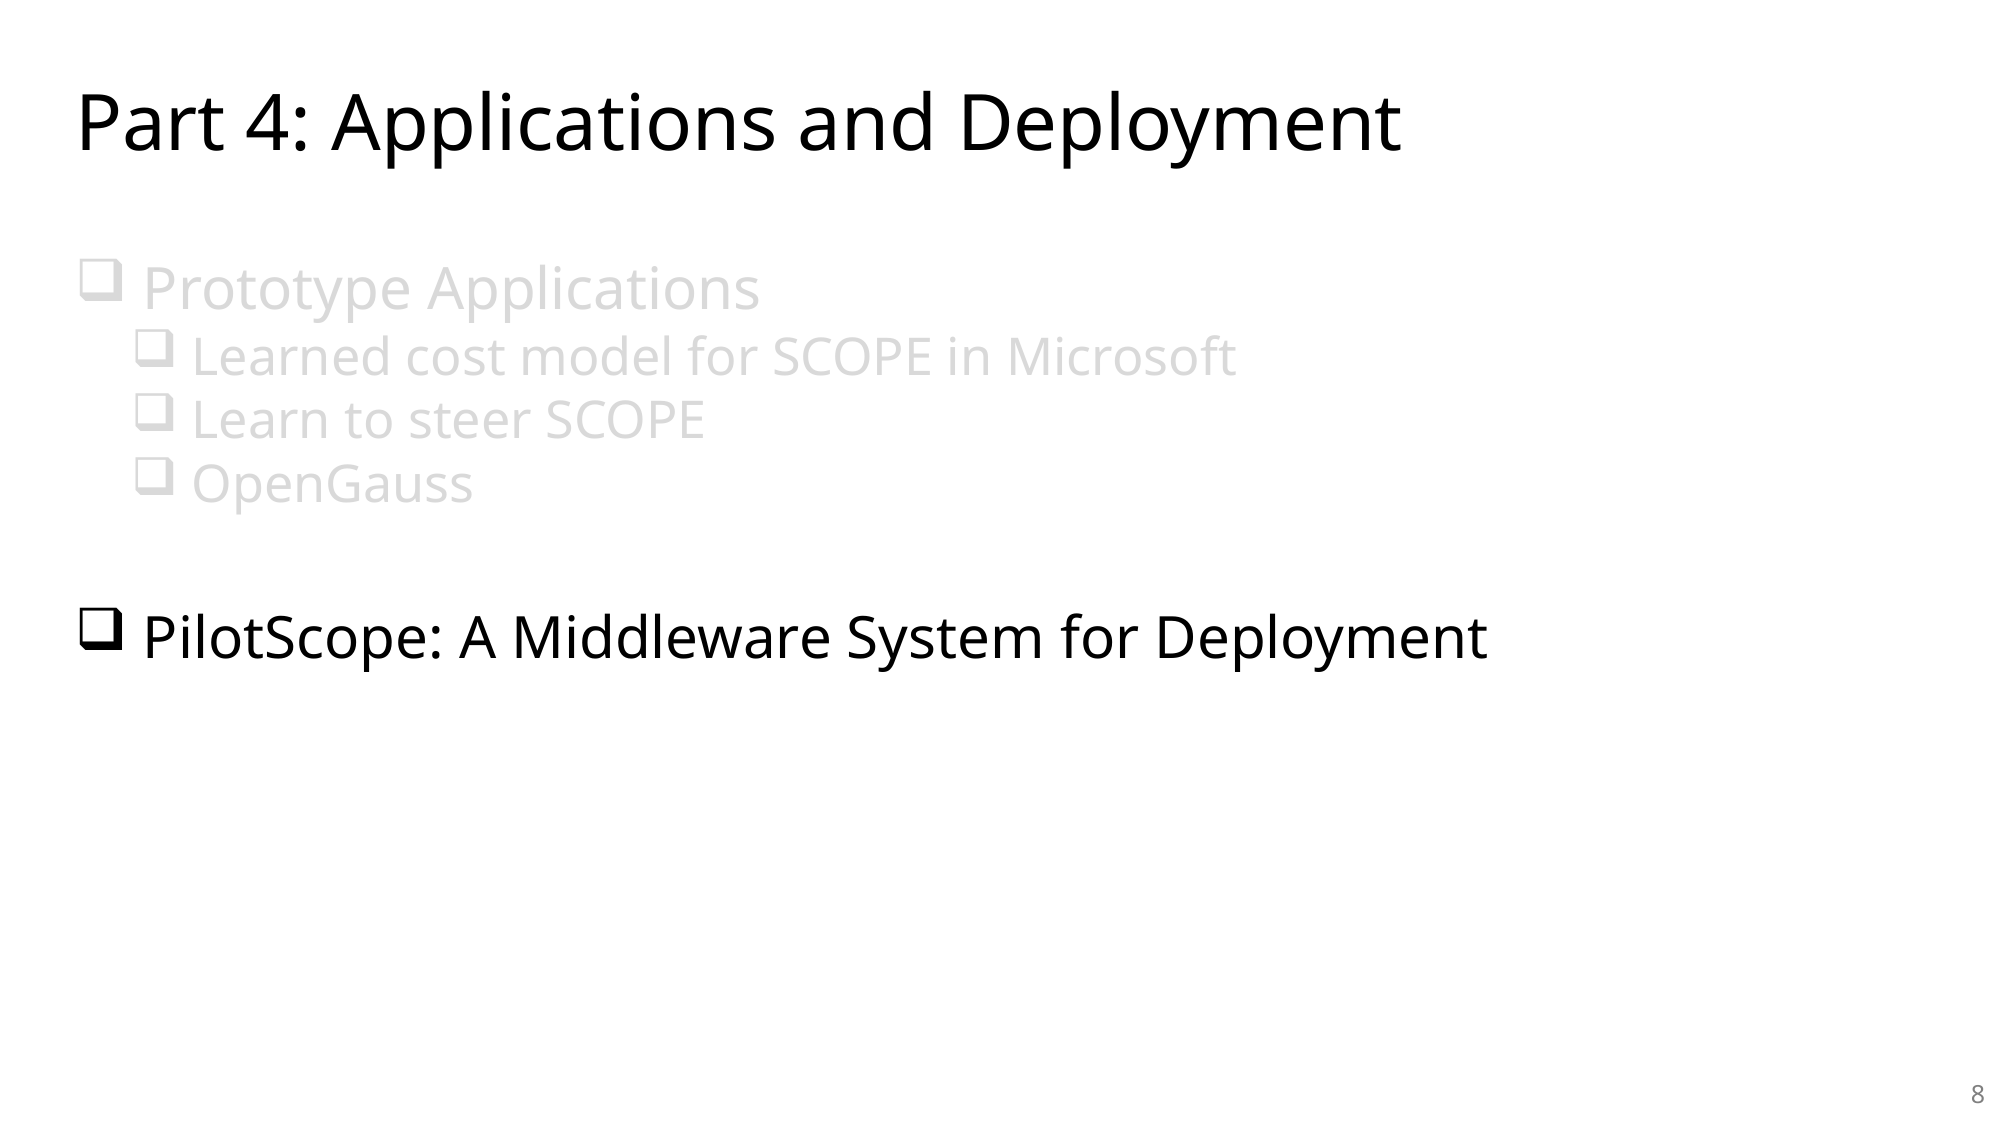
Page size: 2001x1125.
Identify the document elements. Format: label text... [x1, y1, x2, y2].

text_box Part 4: Applications and Deployment [60, 16, 1786, 234]
slide_number 7 [1550, 1065, 2000, 1125]
text_box Prototype Applications Learned cost model for SCOPE in Microsoft Learn to steer SCOPE OpenGauss PilotScope: A Middleware System for Deployment [60, 252, 1906, 987]
